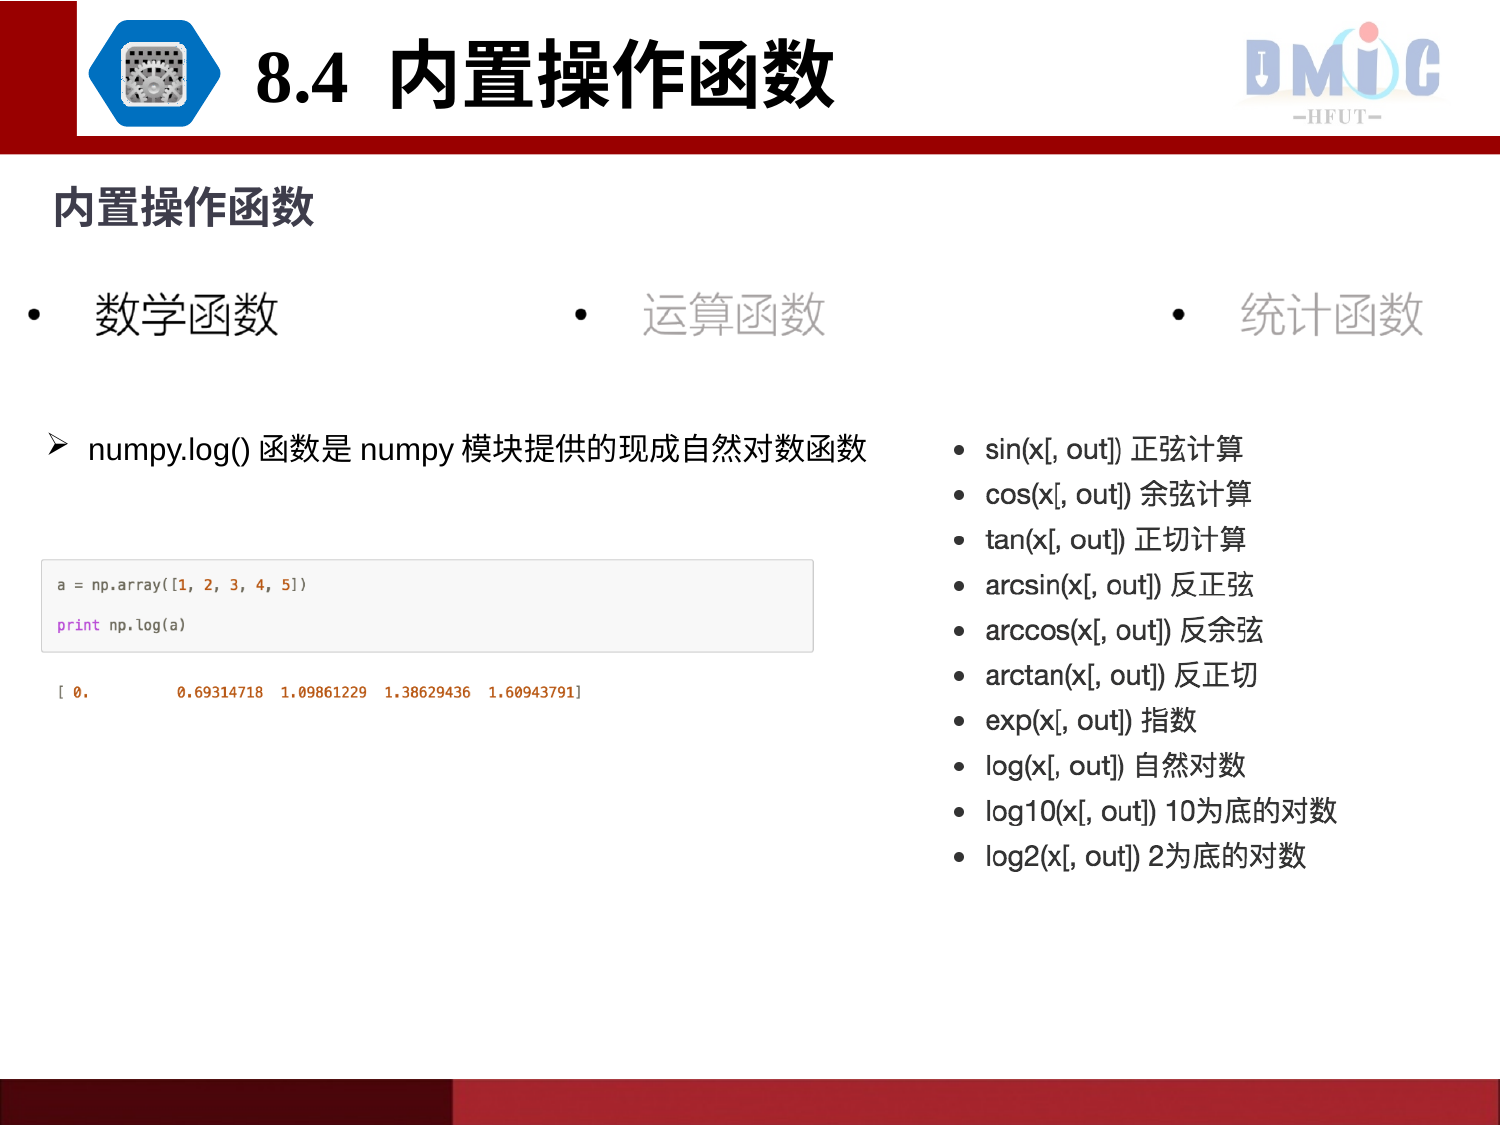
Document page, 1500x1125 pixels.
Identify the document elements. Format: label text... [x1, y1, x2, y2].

text_box numpy.log()函数是numpy模块提供的现成自然对数函数 [31, 421, 890, 474]
picture [932, 421, 1369, 884]
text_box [88, 19, 995, 127]
picture [37, 553, 830, 716]
picture [0, 242, 1498, 384]
picture [0, 1079, 1500, 1125]
title 内置操作函数 [37, 169, 590, 241]
